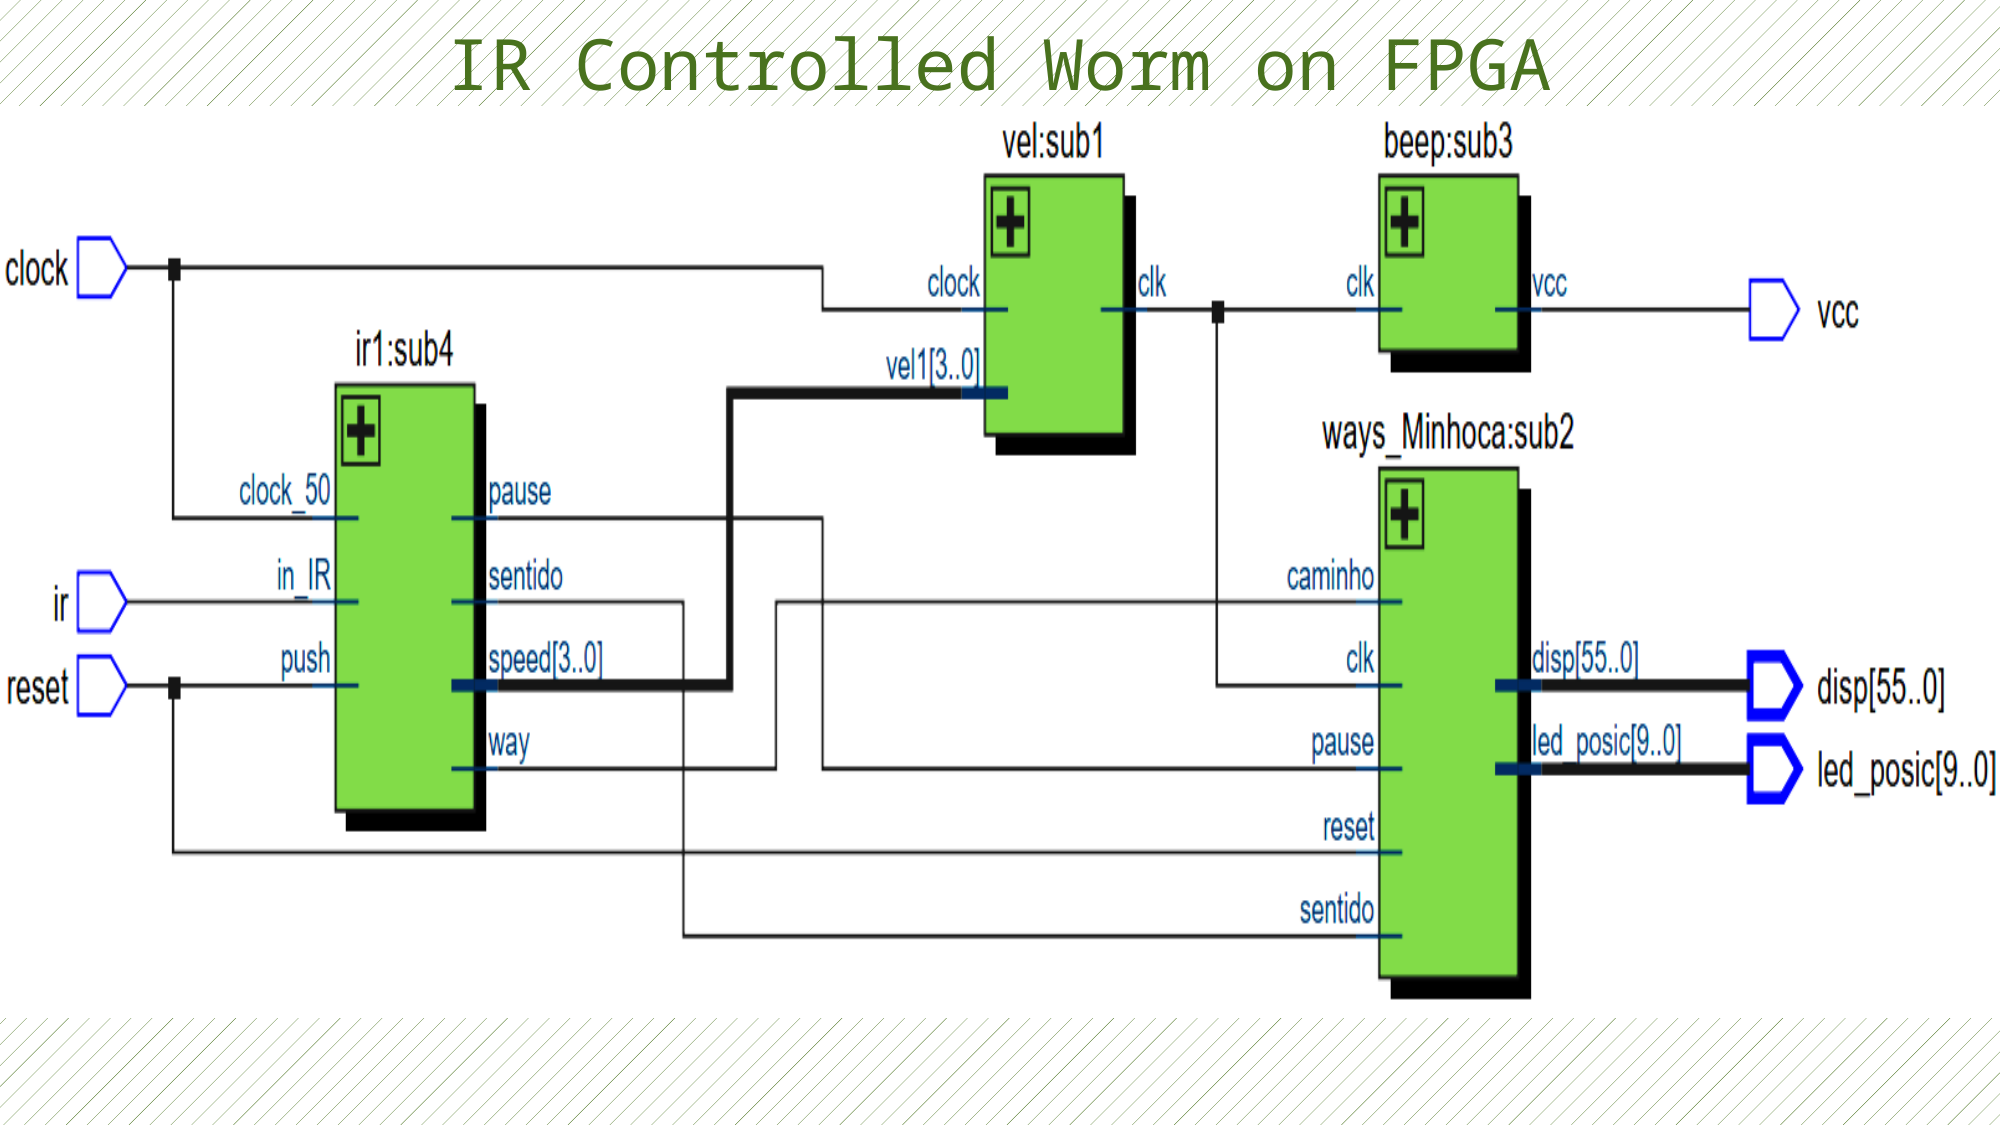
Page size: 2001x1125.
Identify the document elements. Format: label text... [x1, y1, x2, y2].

picture [0, 106, 2000, 1018]
text_box IR Controlled Worm on FPGA [0, 0, 2000, 106]
